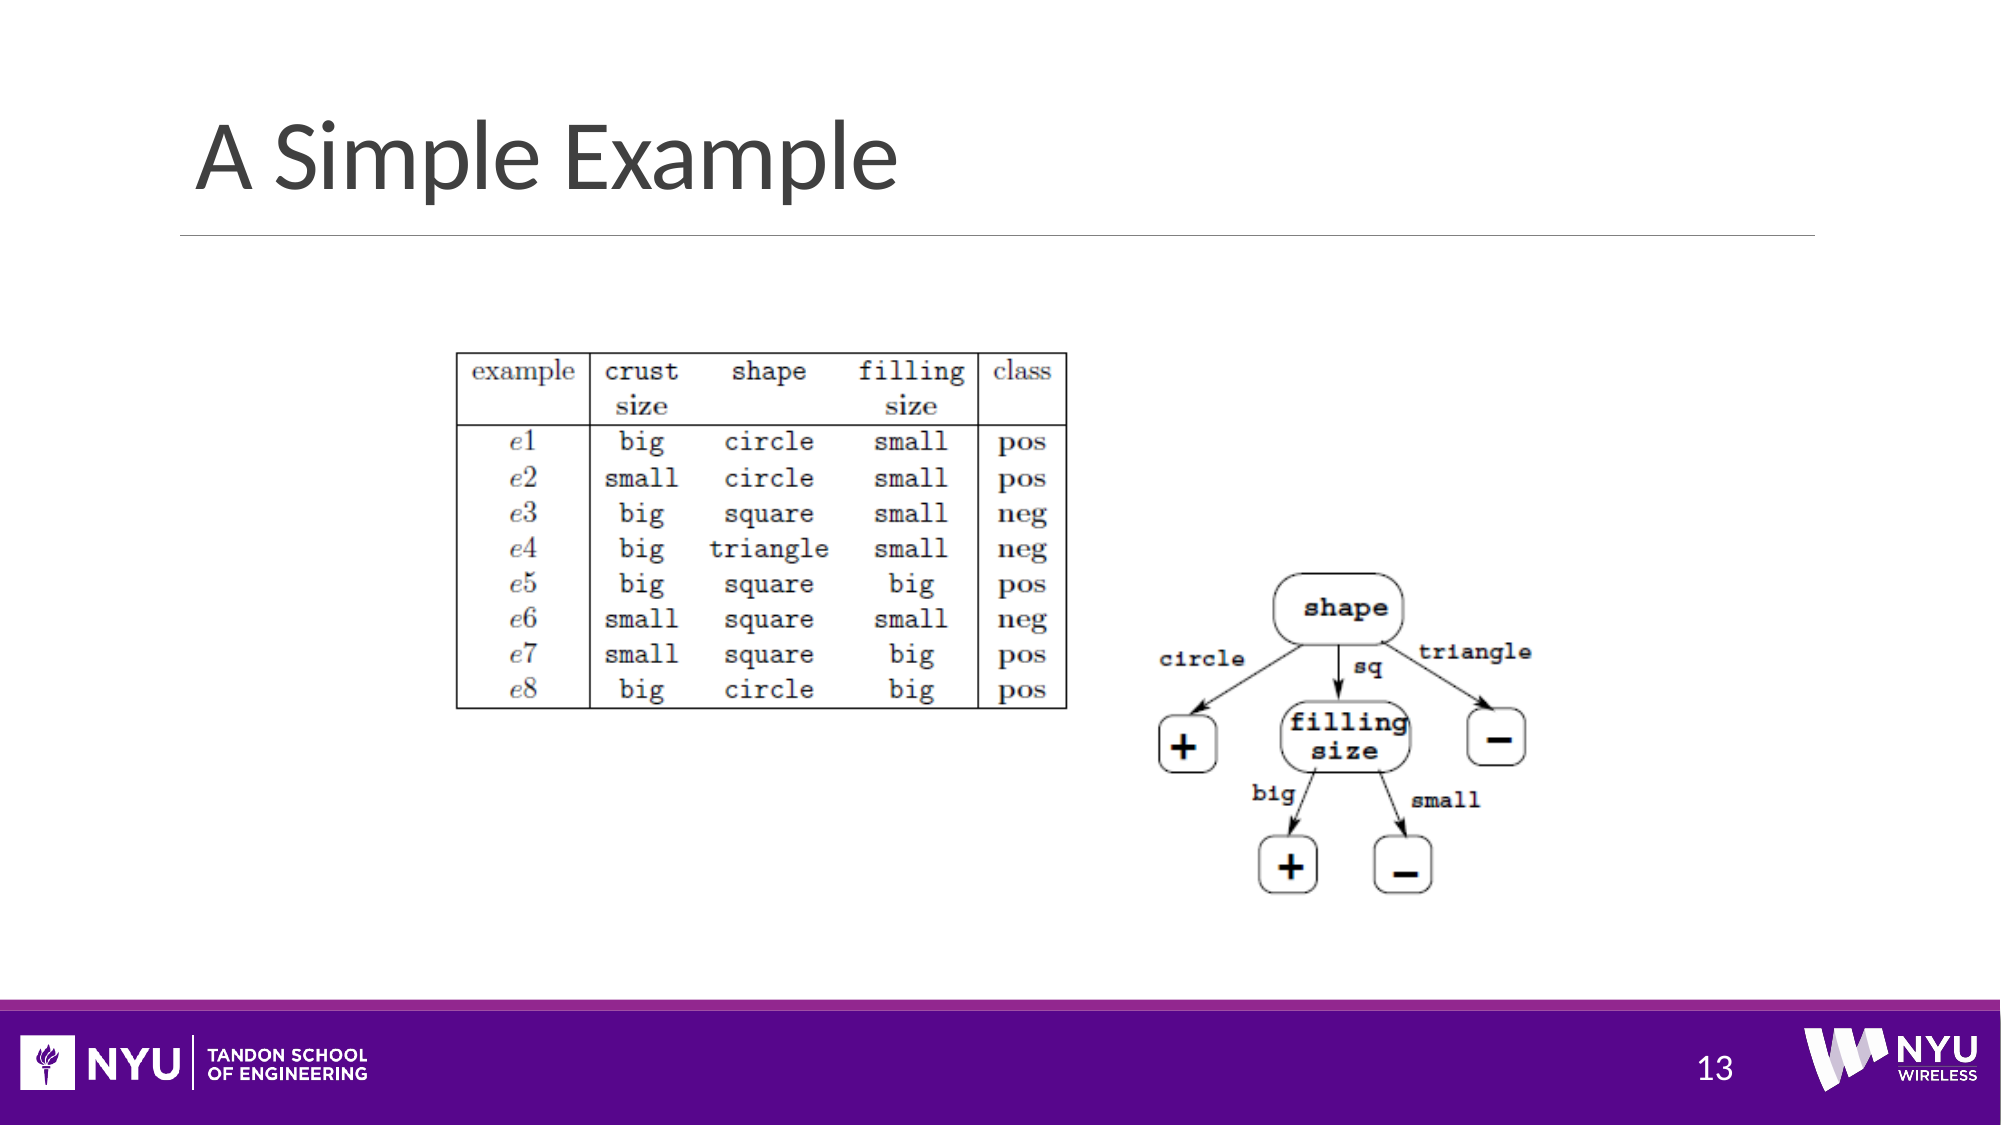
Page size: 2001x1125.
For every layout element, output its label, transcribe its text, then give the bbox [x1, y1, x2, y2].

picture [1136, 548, 1551, 916]
slide_number 13 [1533, 1035, 1749, 1096]
title A Simple Example [180, 47, 1830, 218]
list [413, 327, 1113, 726]
